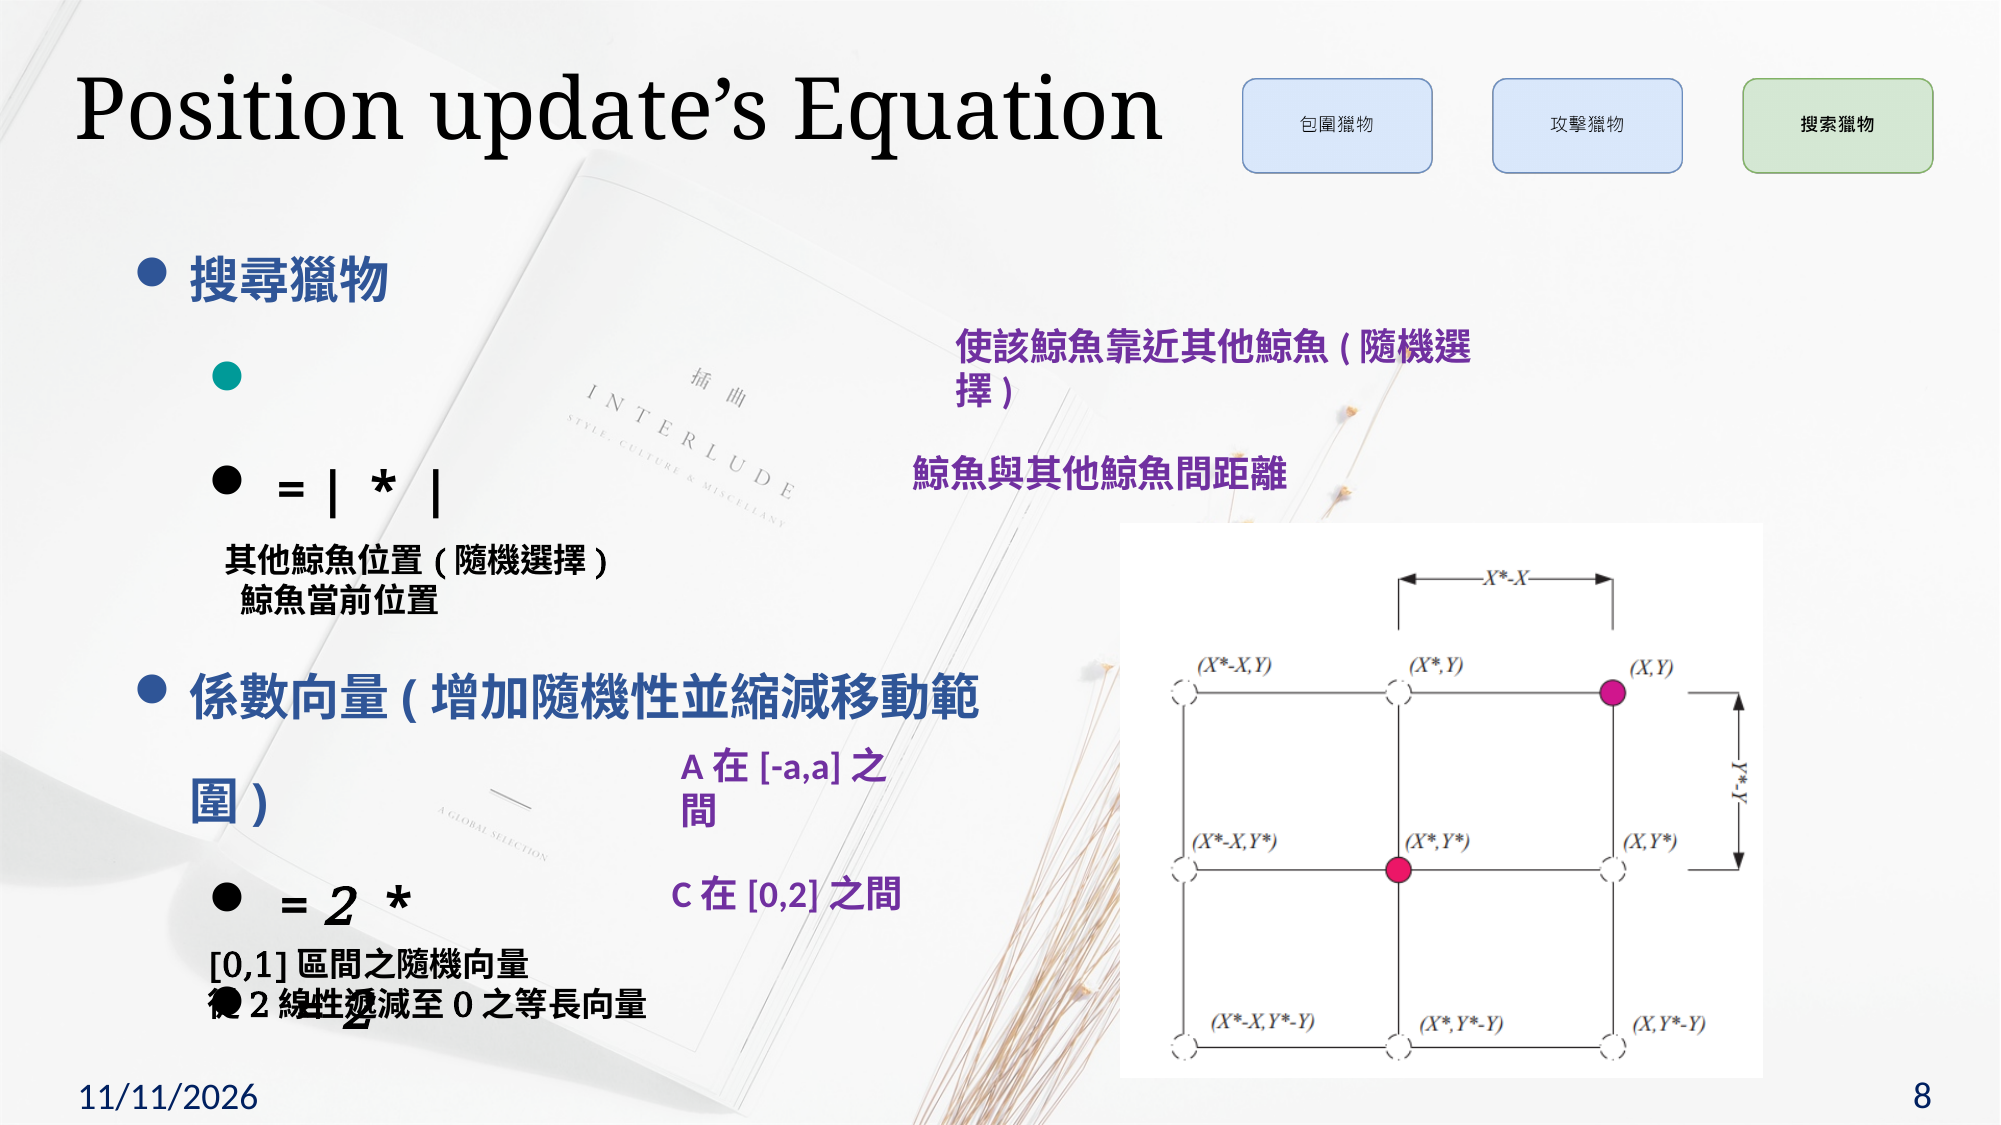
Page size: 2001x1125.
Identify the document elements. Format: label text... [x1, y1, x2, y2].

title Position update’s Equation [51, 11, 1191, 212]
picture [1226, 62, 1949, 189]
picture [1120, 523, 1763, 1078]
slide_number 8 [1849, 1064, 1948, 1124]
text_box 使該鯨魚靠近其他鯨魚(隨機選擇) [940, 337, 1526, 398]
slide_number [62, 1064, 286, 1124]
text_box 鯨魚與其他鯨魚間距離 [897, 443, 1483, 503]
text_box A在[-a,a]之間 [665, 756, 941, 817]
text_box C在[0,2]之間 [656, 862, 932, 923]
